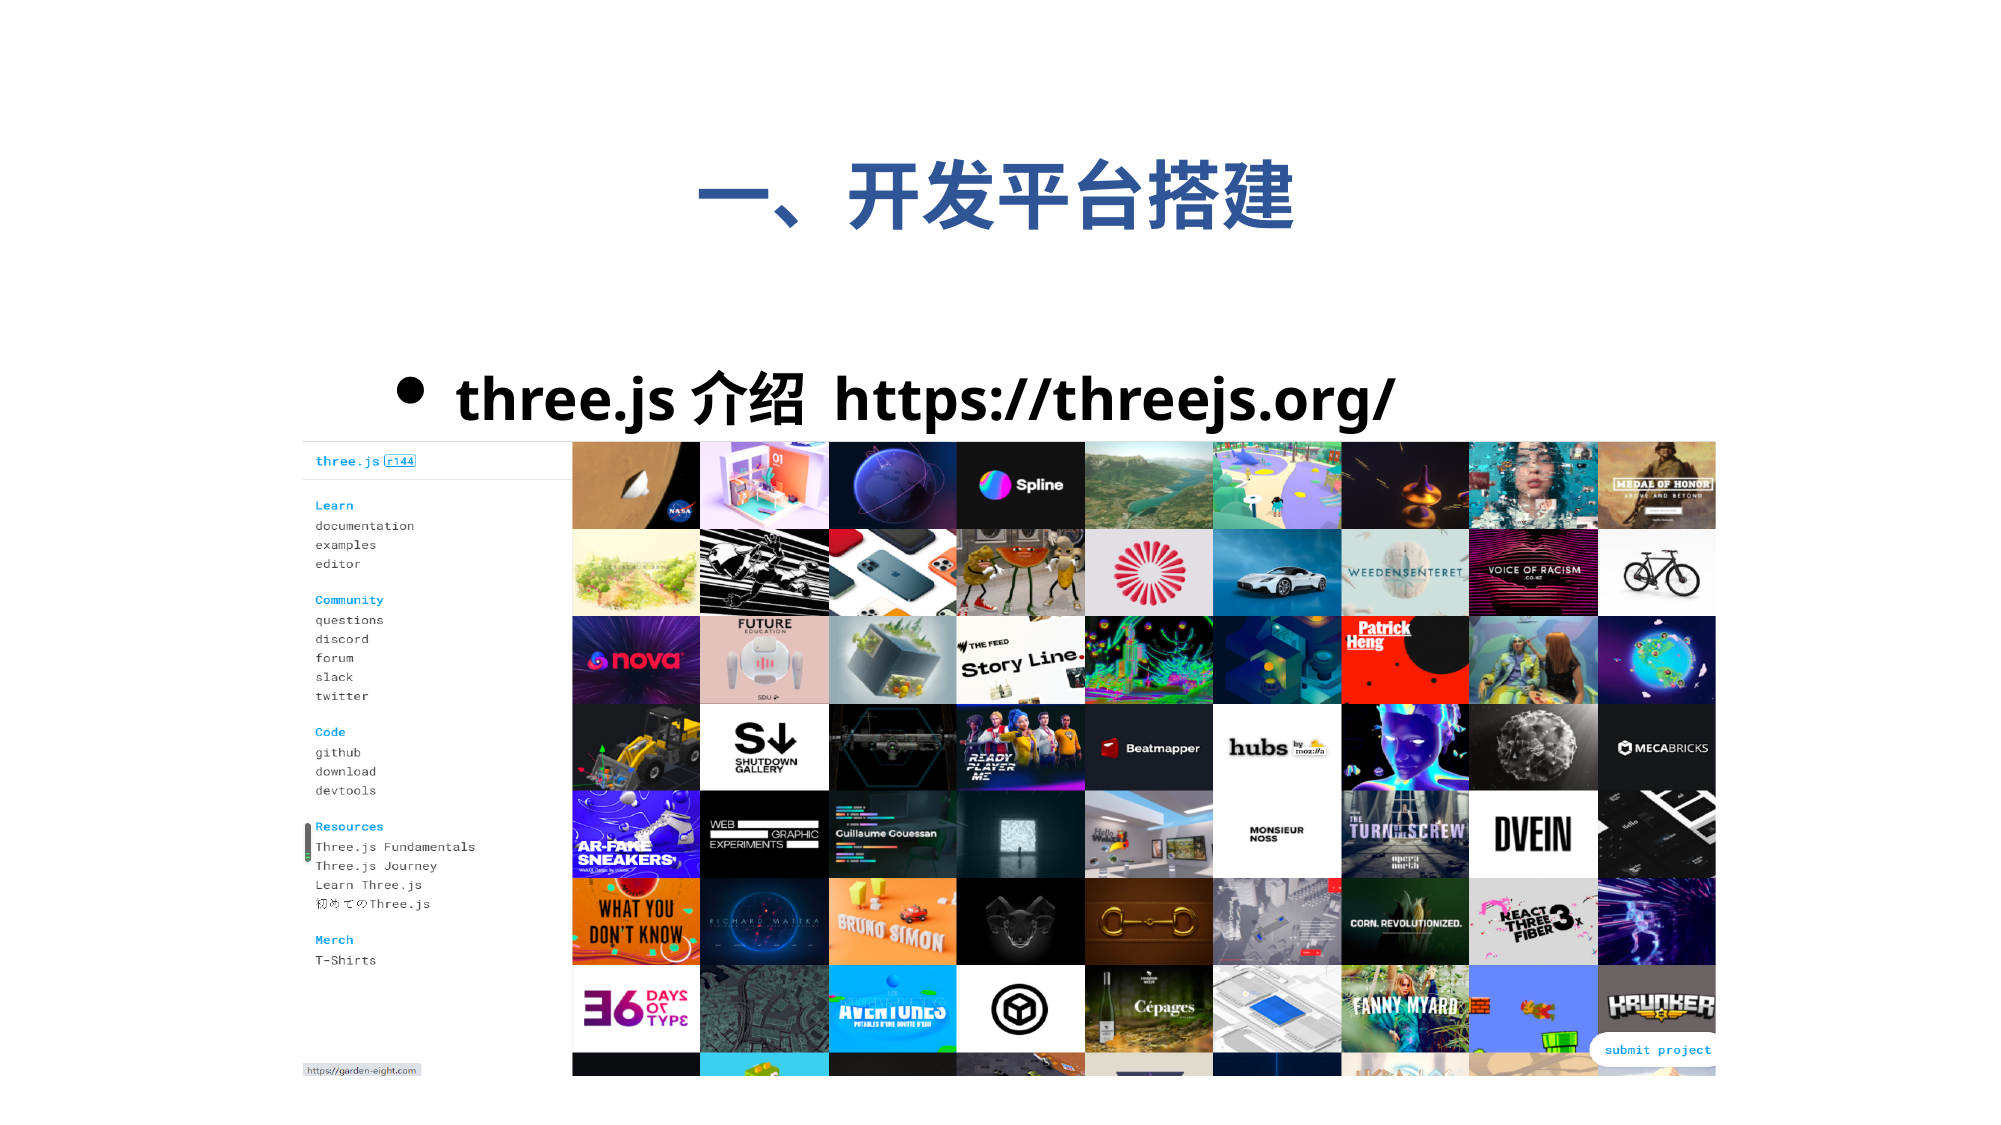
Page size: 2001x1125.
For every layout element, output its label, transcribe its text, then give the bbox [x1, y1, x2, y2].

list three.js介绍 https://threejs.org/ [303, 326, 1691, 440]
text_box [302, 440, 1716, 1076]
title 一、开发平台搭建 [296, 97, 1698, 301]
